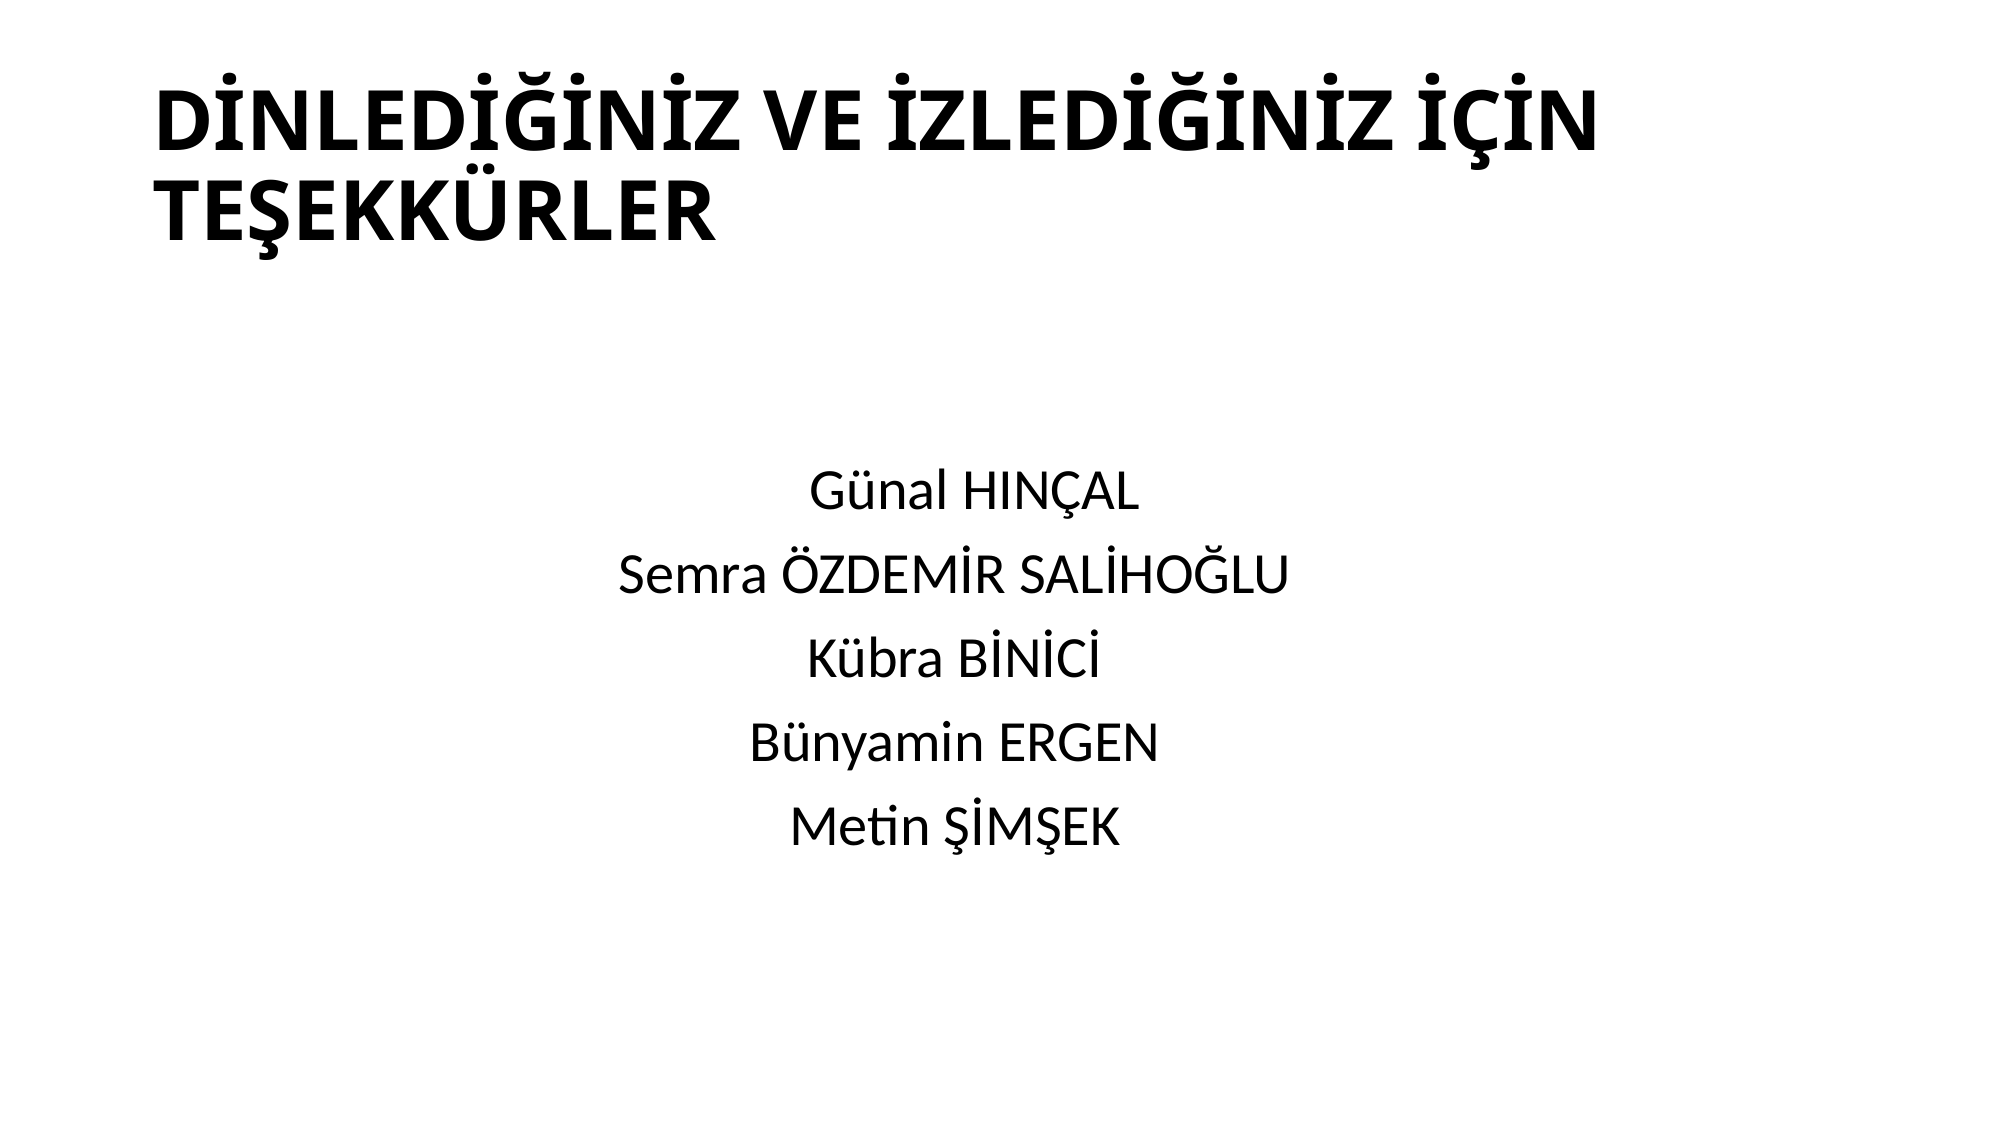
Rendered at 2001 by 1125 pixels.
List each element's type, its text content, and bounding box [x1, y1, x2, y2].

title DİNLEDİĞİNİZ VE İZLEDİĞİNİZ İÇİN TEŞEKKÜRLER [137, 59, 1863, 278]
list Günal HINÇAL Semra ÖZDEMİR SALİHOĞLU Kübra BİNİCİ Bünyamin ERGEN Metin ŞİMŞEK [92, 277, 1818, 992]
